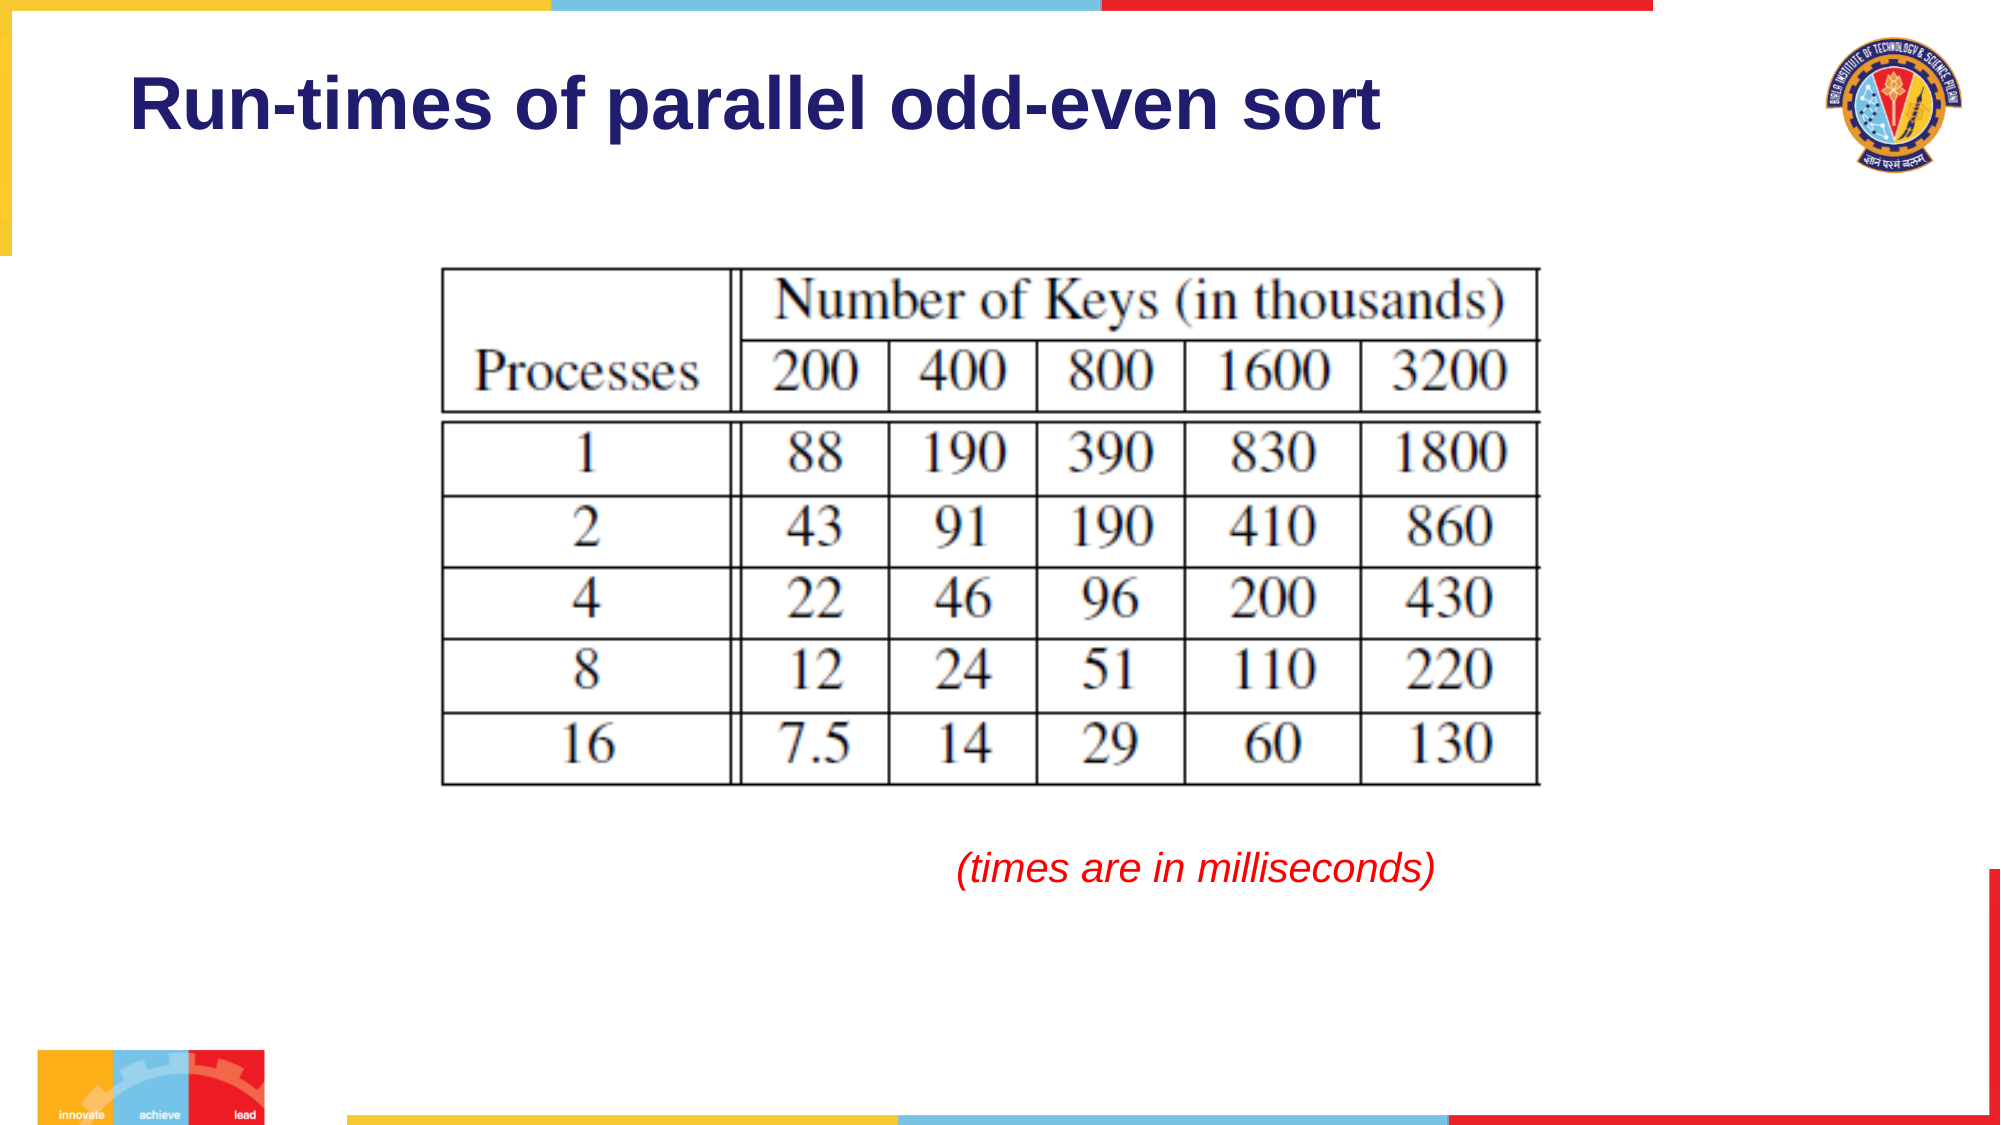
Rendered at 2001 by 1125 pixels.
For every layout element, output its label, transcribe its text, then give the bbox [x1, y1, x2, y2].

text_box (times are in milliseconds) [953, 838, 1440, 891]
picture [37, 1049, 265, 1125]
picture [347, 869, 2000, 1125]
picture [1873, 37, 1962, 174]
title Run-times of parallel odd-even sort [127, 21, 1873, 243]
picture [0, 0, 1653, 256]
picture [409, 243, 1568, 808]
